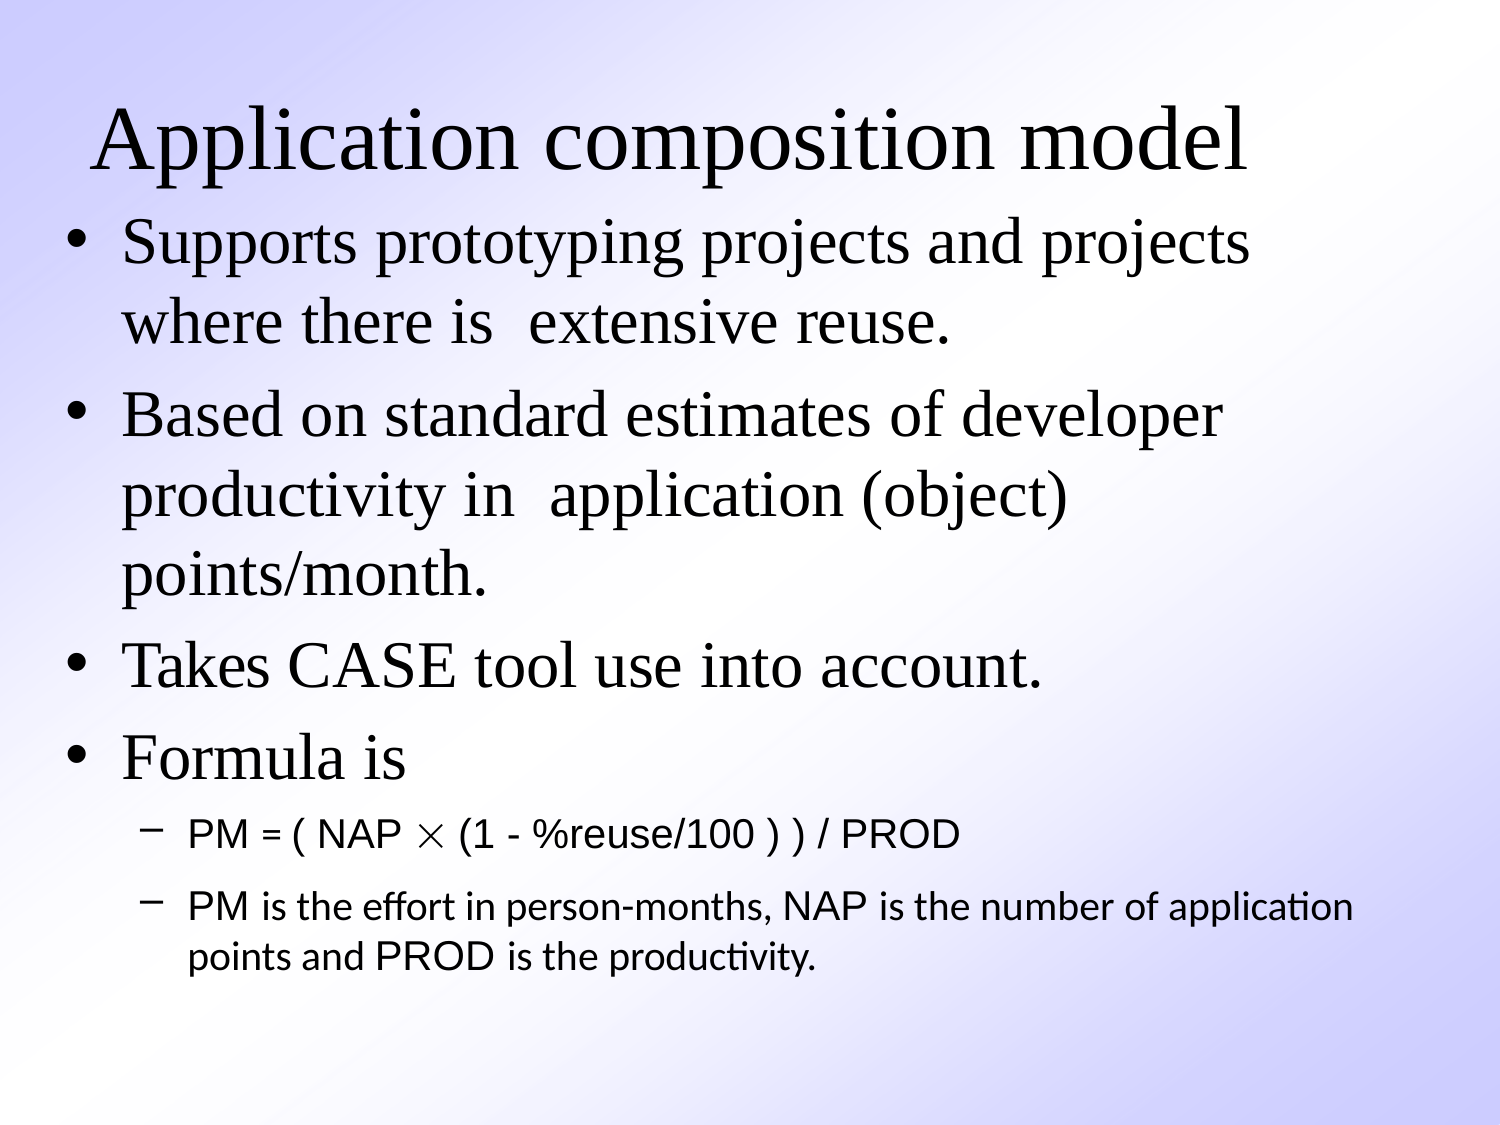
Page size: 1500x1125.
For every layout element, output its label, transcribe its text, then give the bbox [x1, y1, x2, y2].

list Supports prototyping projects and projects where there is extensive reuse. Based on standard estimates of developer productivity in application (object) points/month. Takes CASE tool use into account. Formula is PM = ( NAP  (1 - %reuse/100 ) ) / PROD PM is the effort in person-months, NAP is the number of application points and PROD is the productivity. [62, 195, 1431, 980]
title Application composition model [87, 75, 1333, 195]
picture [0, 0, 1500, 1125]
